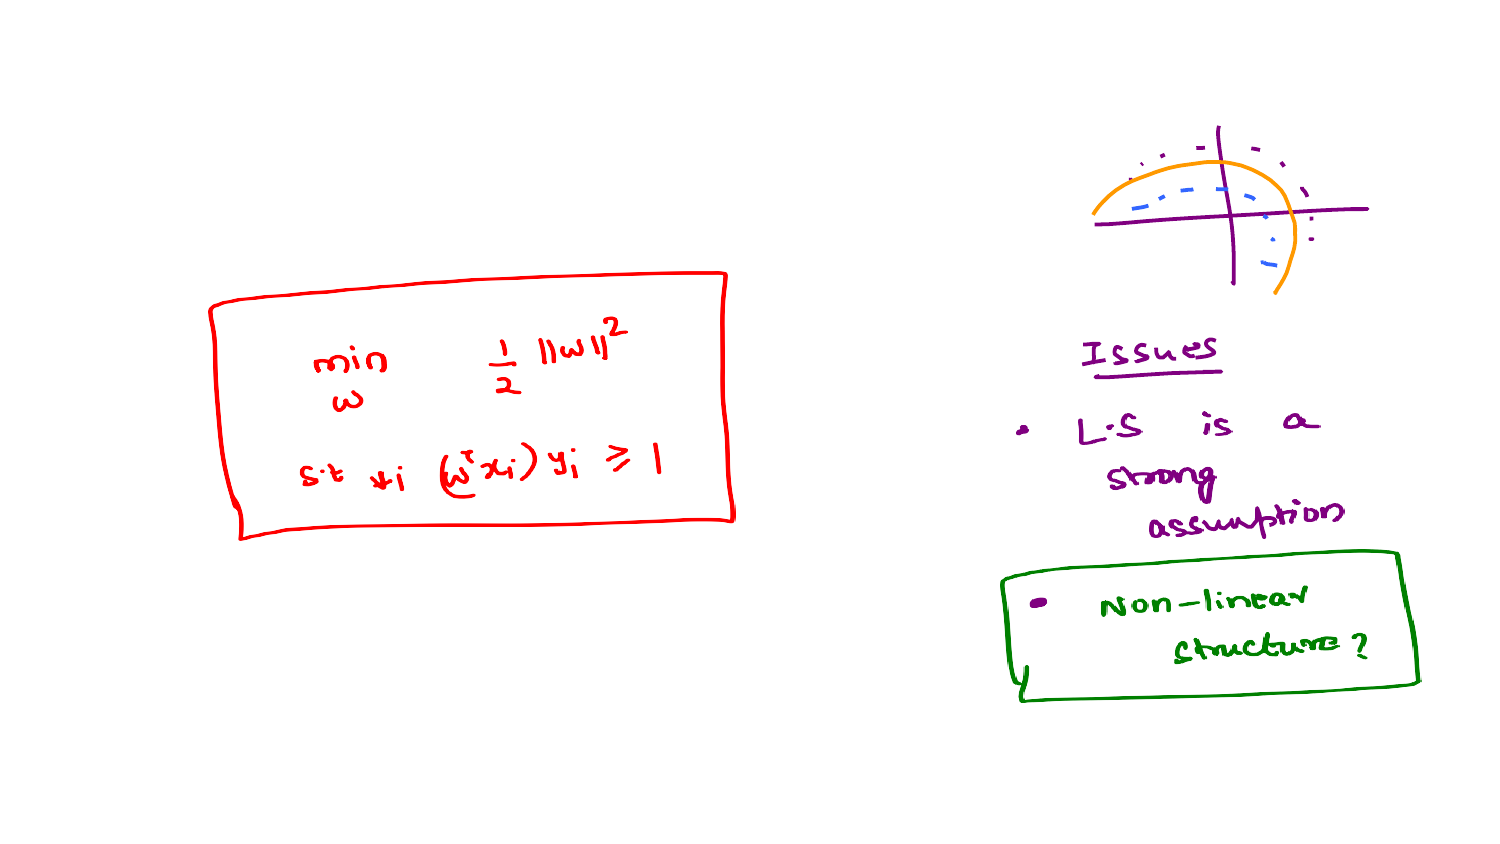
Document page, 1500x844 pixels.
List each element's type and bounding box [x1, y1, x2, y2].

picture [208, 271, 736, 542]
text_box [999, 125, 1422, 704]
